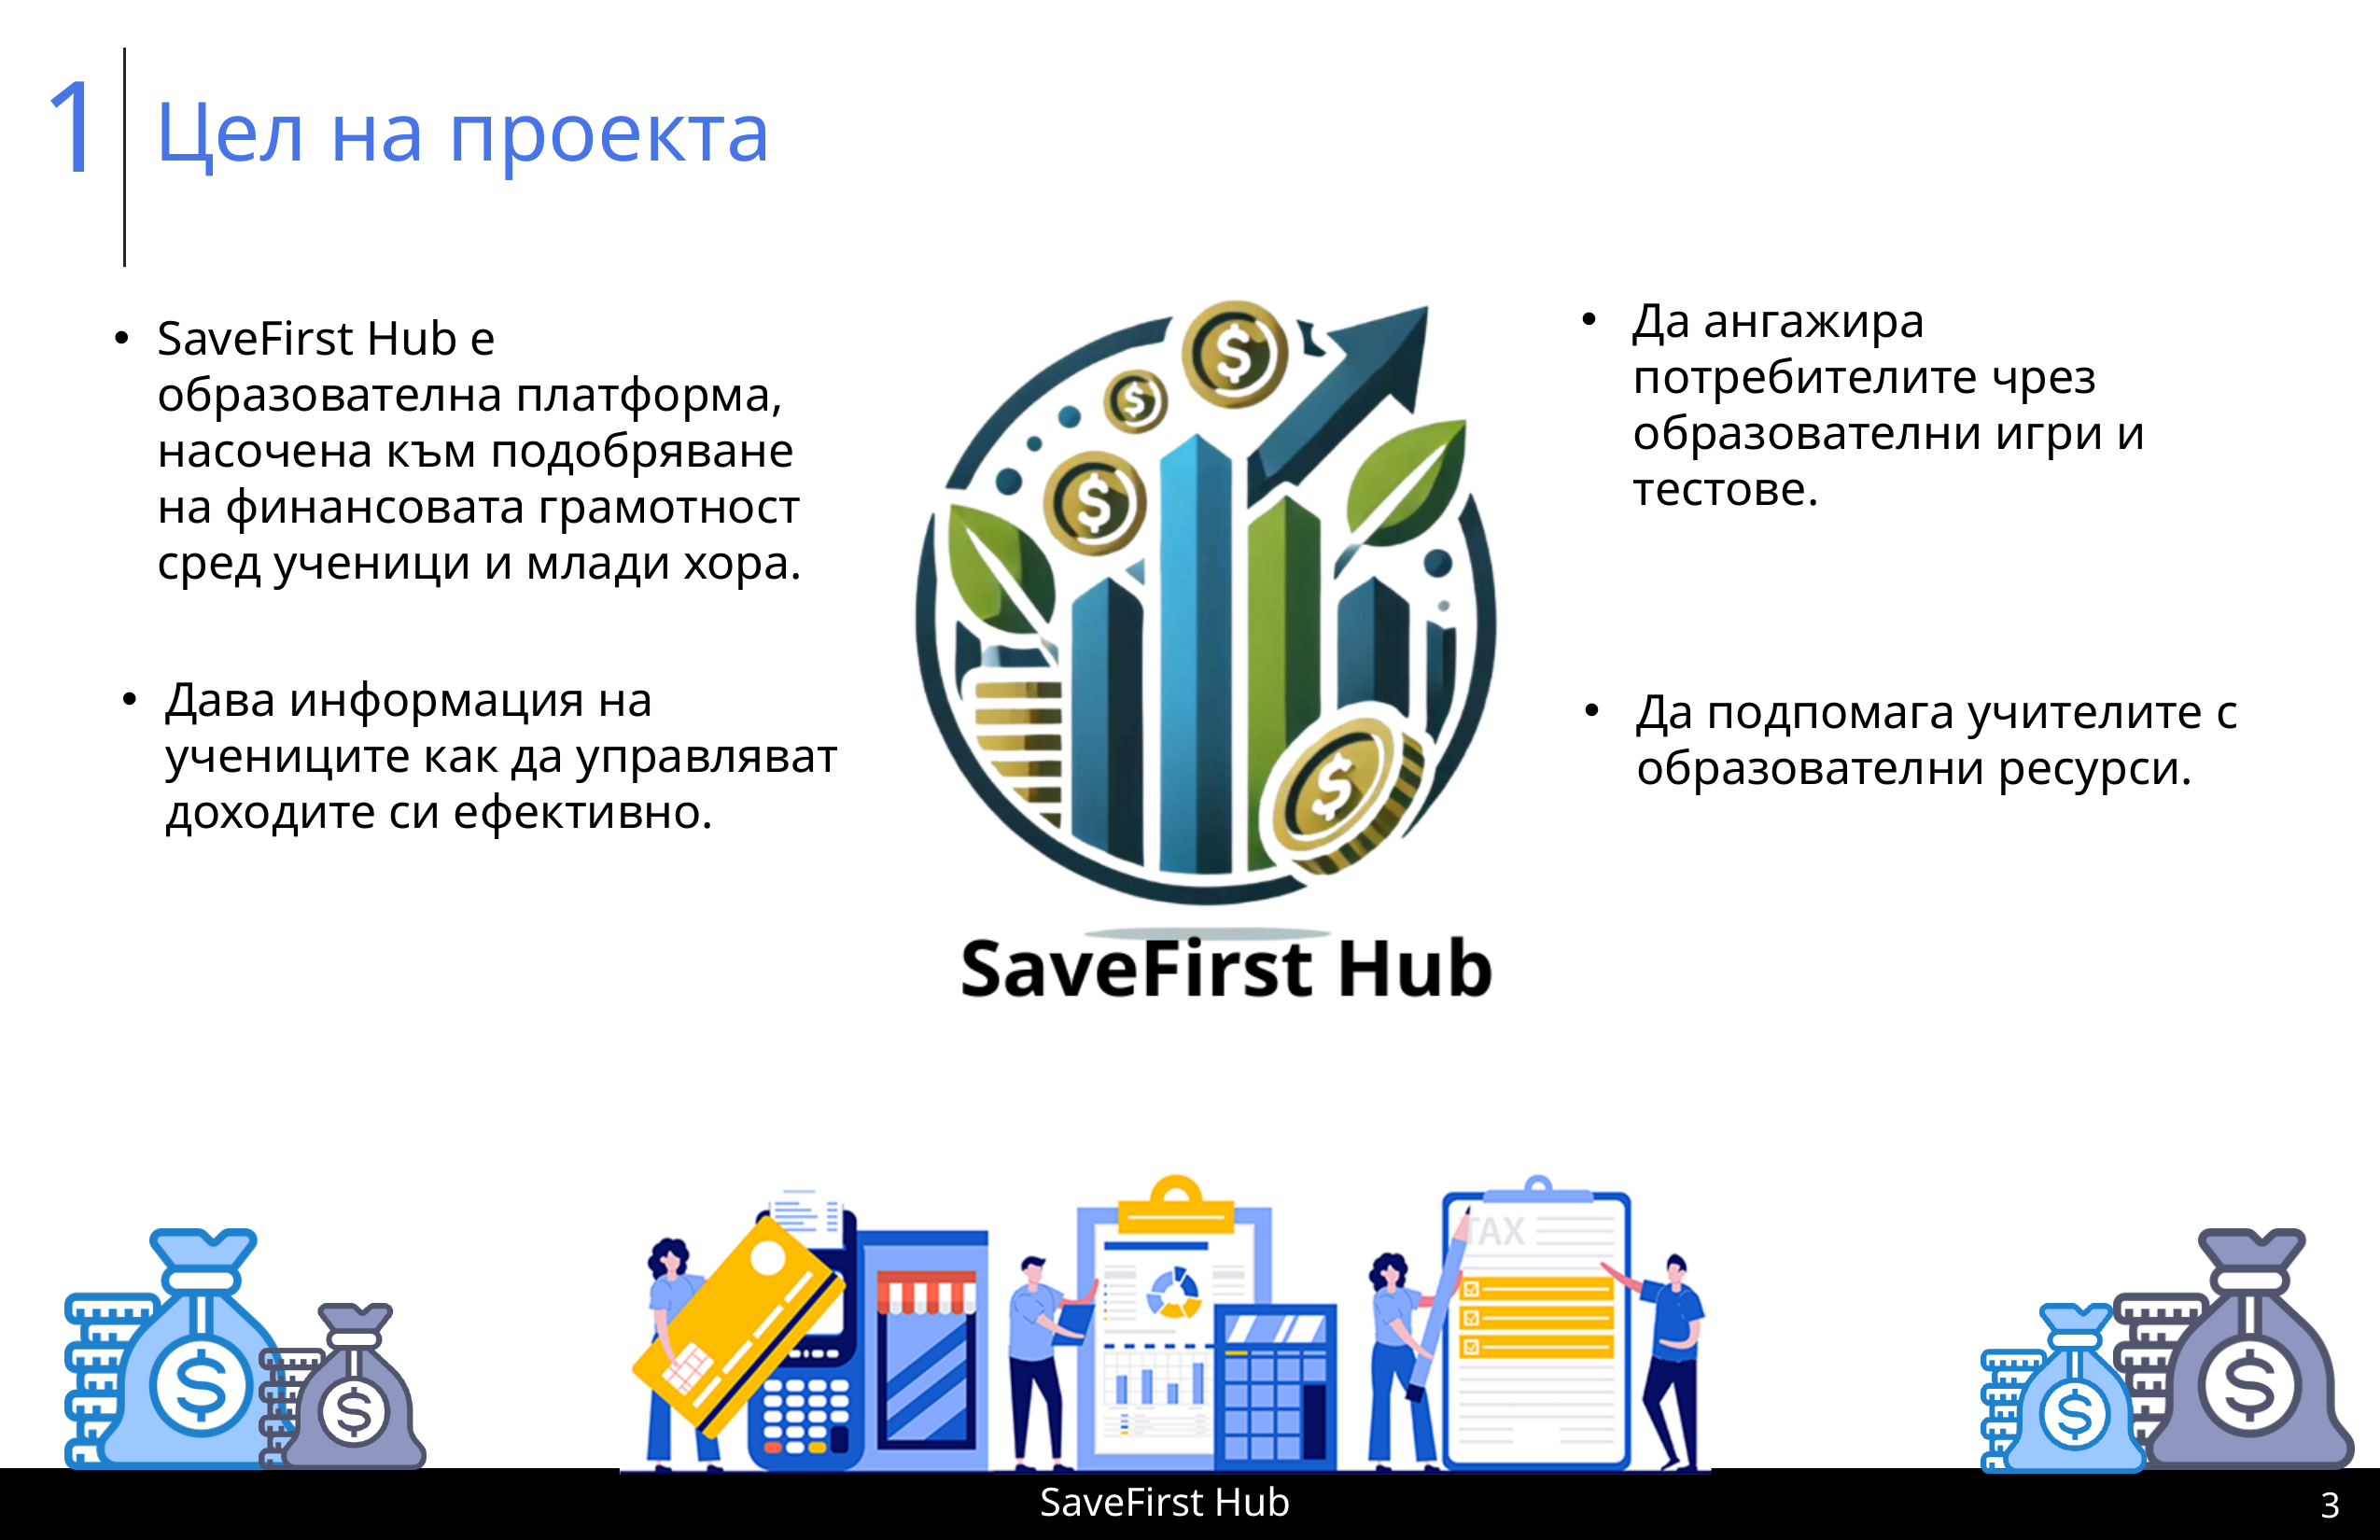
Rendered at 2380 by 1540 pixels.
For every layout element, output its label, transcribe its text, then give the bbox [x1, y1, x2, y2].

picture [1981, 1228, 2355, 1474]
footer SaveFirst Hub [763, 1475, 1568, 1529]
text_box Да ангажира потребителите чрез образователни игри и тестове. [1566, 237, 2281, 523]
text_box Дава информация на учениците как да управляват доходите си ефективно. [107, 690, 837, 846]
picture [64, 1228, 427, 1470]
slide_number 3 [2024, 1473, 2355, 1540]
title Цел на проекта [140, 53, 1111, 221]
list 1 [24, 48, 125, 216]
picture [837, 284, 1568, 1014]
text_box Да подпомага учителите с образователни ресурси. [1570, 619, 2271, 802]
picture [619, 1157, 1712, 1475]
text_box SaveFirst Hub е образователна платформа, насочена към подобряване на финансовата грамотност сред ученици и млади хора. [99, 301, 837, 690]
